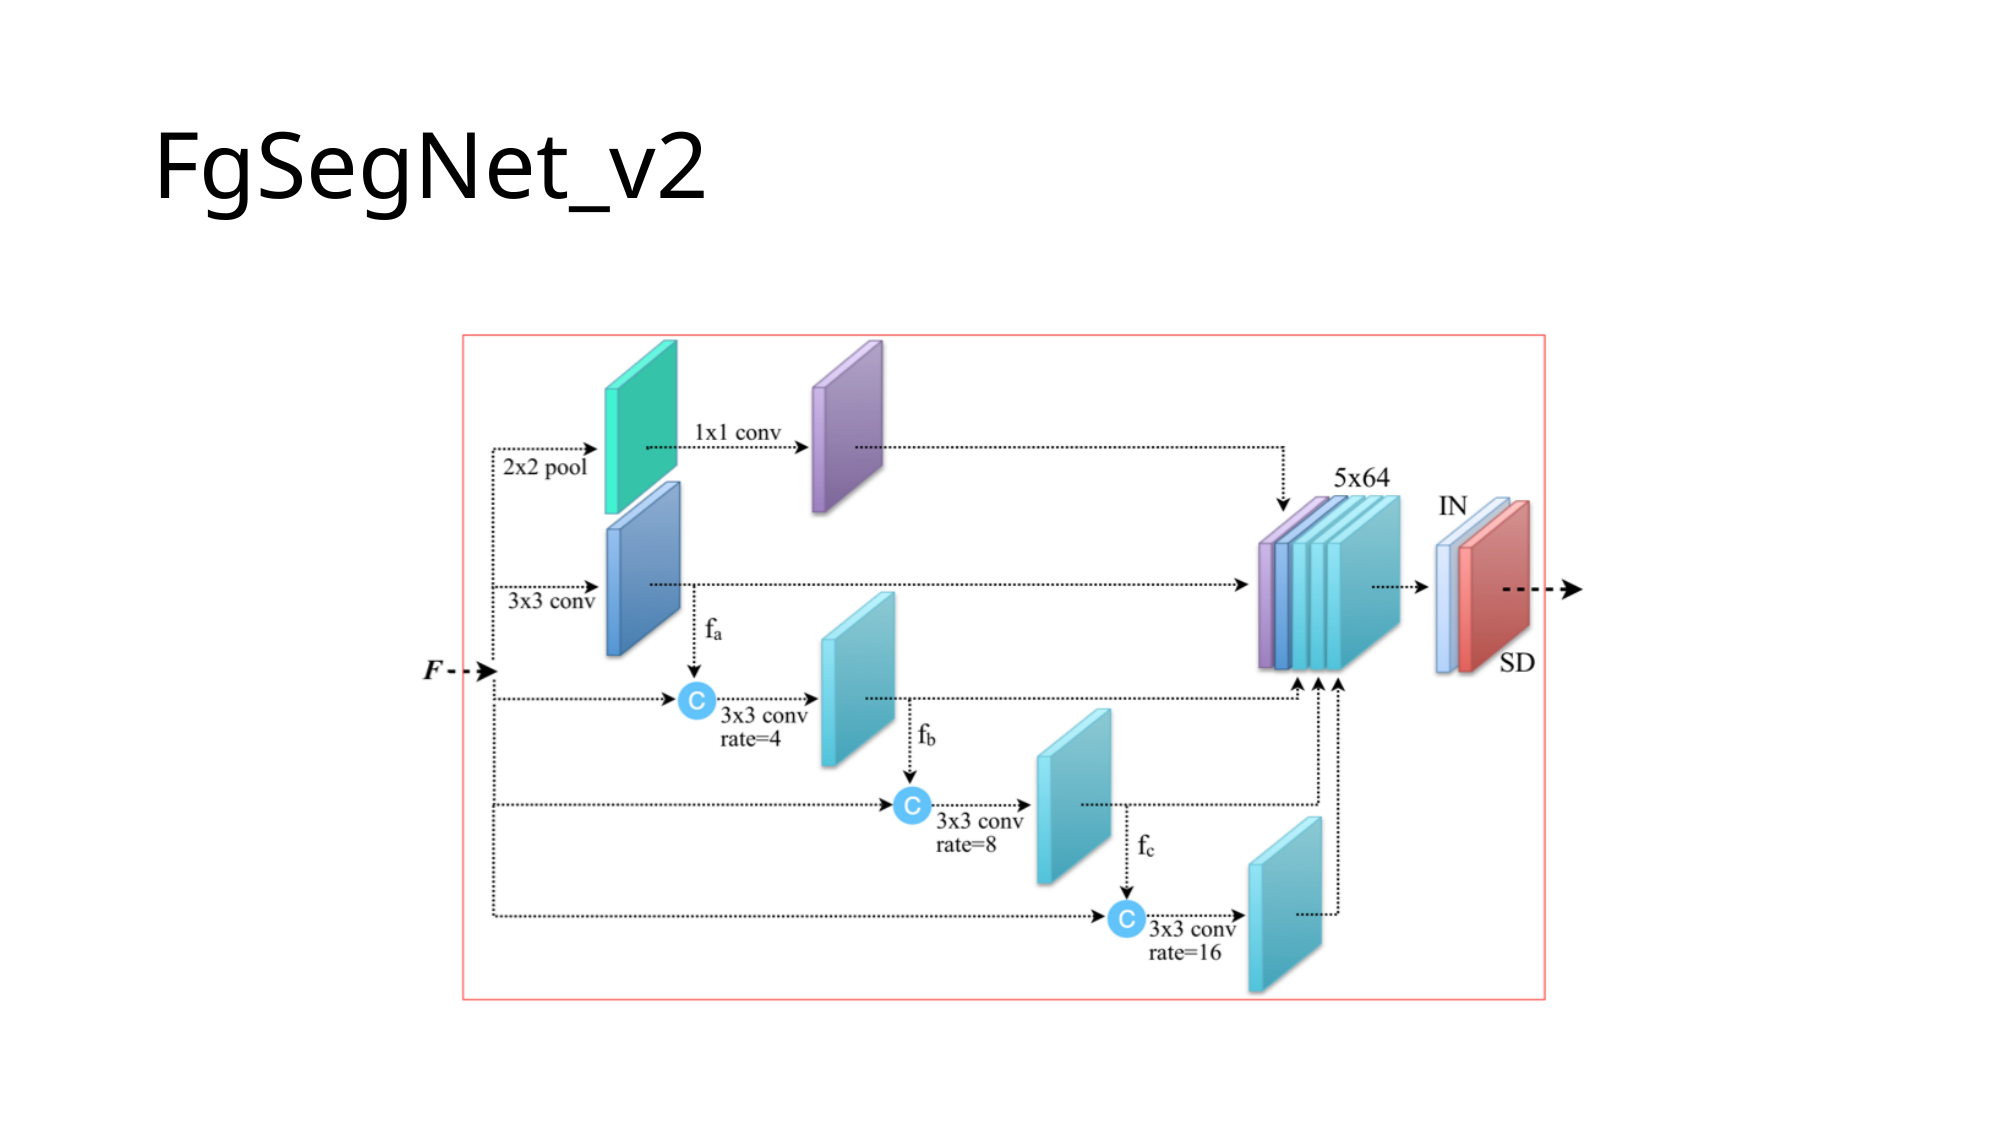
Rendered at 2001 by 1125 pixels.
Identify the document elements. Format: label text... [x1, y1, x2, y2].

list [411, 299, 1589, 1014]
title FgSegNet_v2 [137, 59, 1863, 278]
